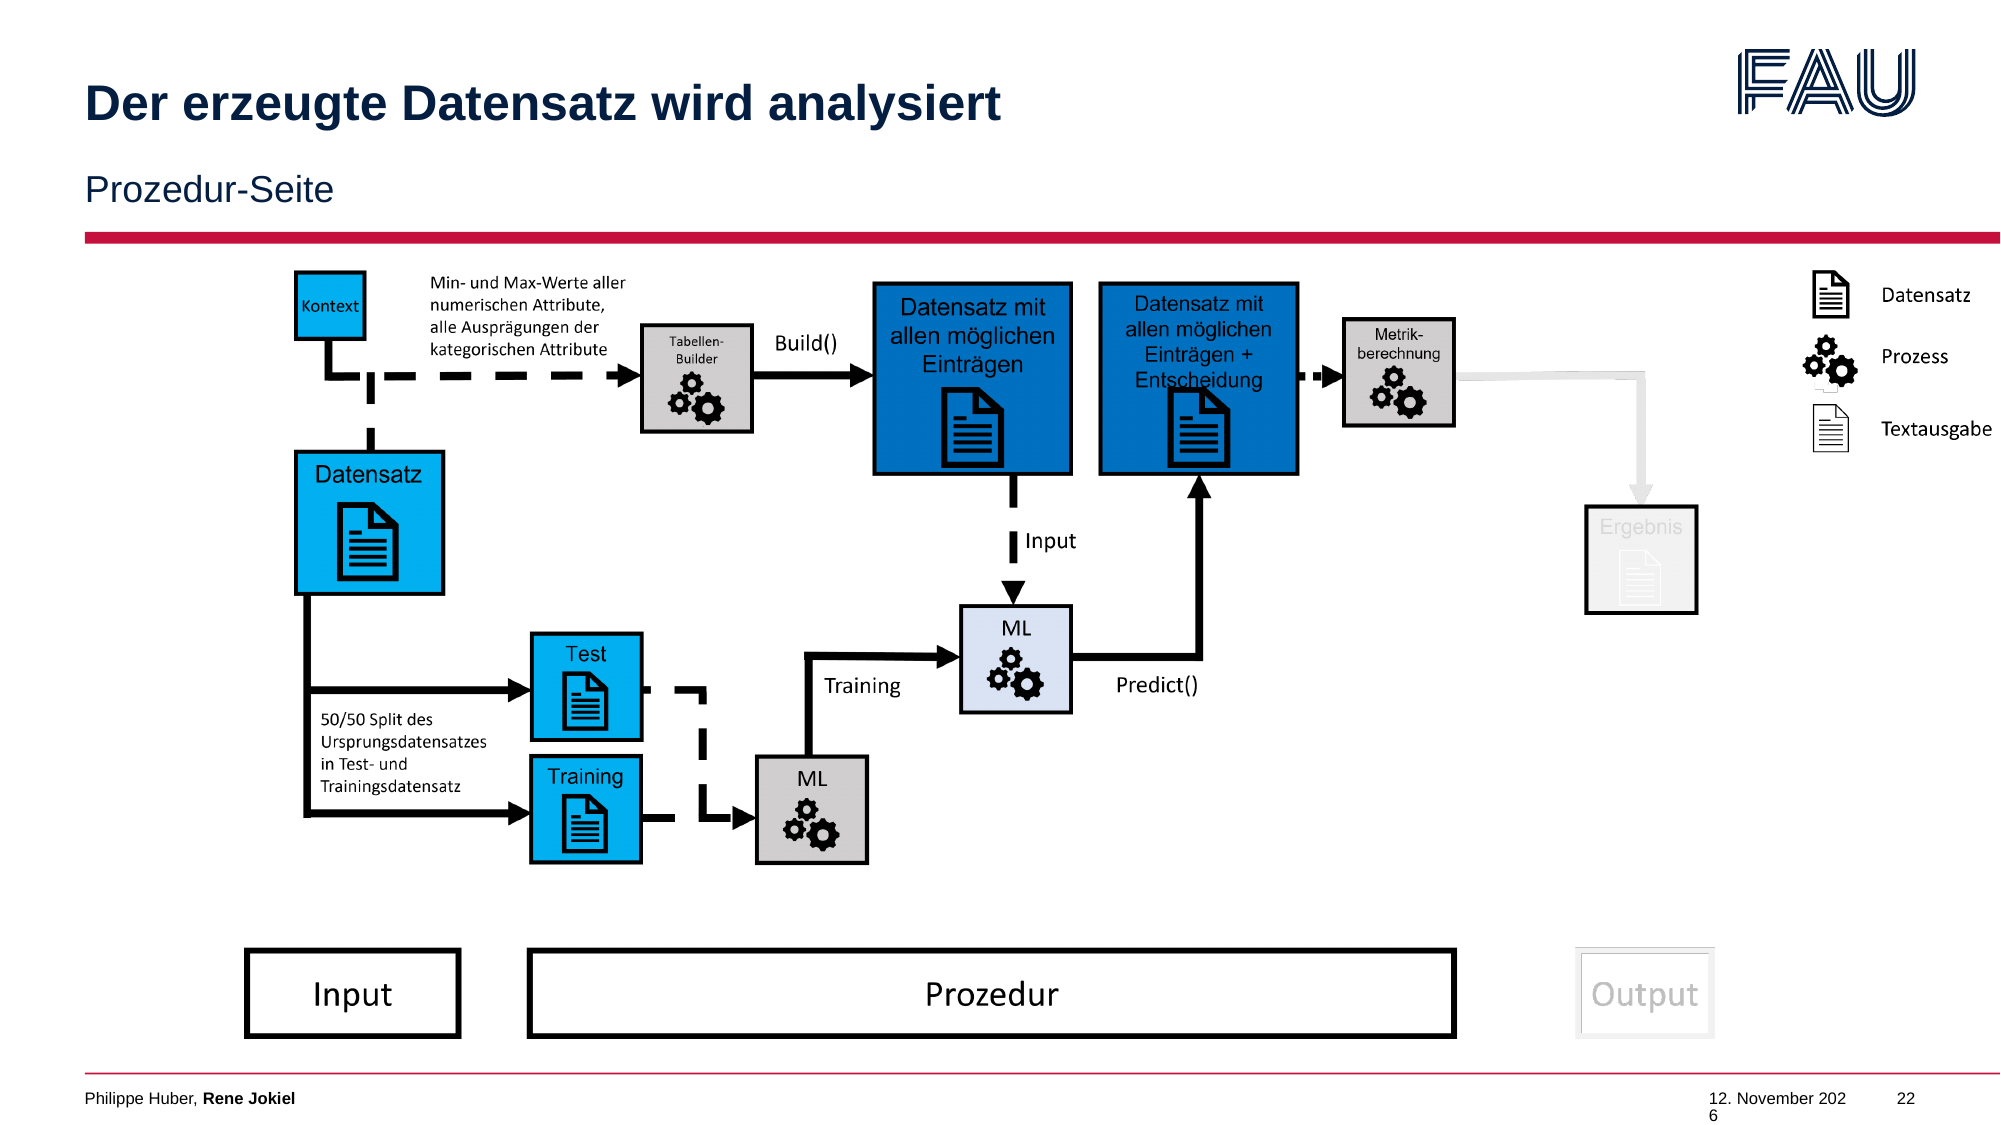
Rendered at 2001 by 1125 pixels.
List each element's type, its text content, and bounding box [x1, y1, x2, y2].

picture [1802, 265, 1997, 457]
title Der erzeugte Datensatz wird analysiert [85, 49, 1656, 159]
footer Philippe Huber, Rene Jokiel [84, 1088, 1656, 1109]
list Prozedur-Seite [85, 161, 1656, 209]
slide_number 22 [1883, 1088, 1916, 1109]
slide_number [1708, 1088, 1849, 1109]
picture [244, 265, 1721, 1039]
